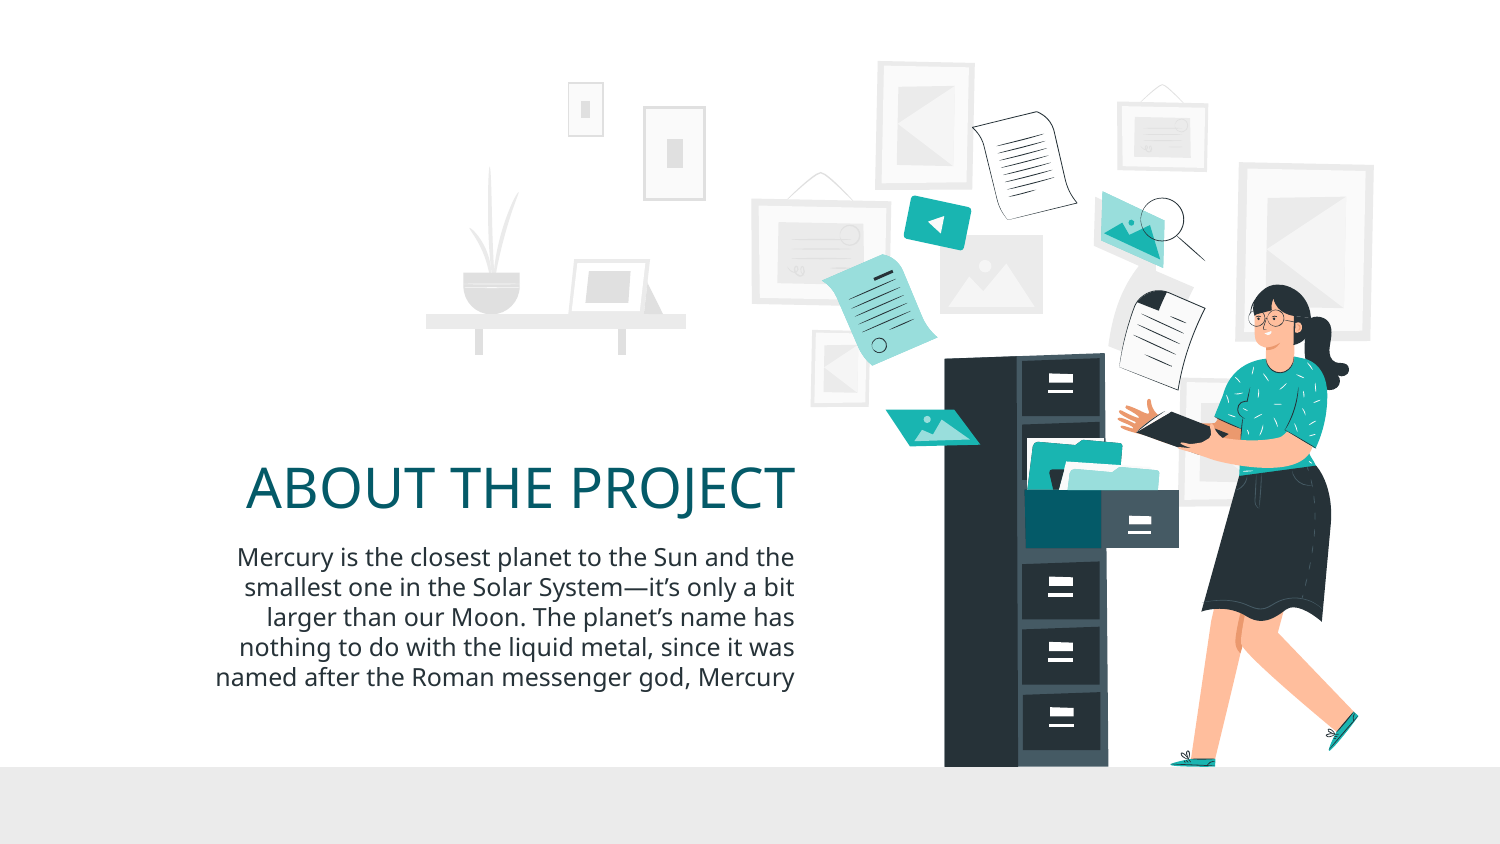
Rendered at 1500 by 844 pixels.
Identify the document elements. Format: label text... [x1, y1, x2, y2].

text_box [821, 110, 1359, 767]
title ABOUT THE PROJECT [187, 437, 811, 512]
list Mercury is the closest planet to the Sun and the smallest one in the Solar System—it’s only a bit larger than our Moon. The planet’s name has nothing to do with the liquid metal, since it was named after the Roman messenger god, Mercury [187, 526, 811, 755]
